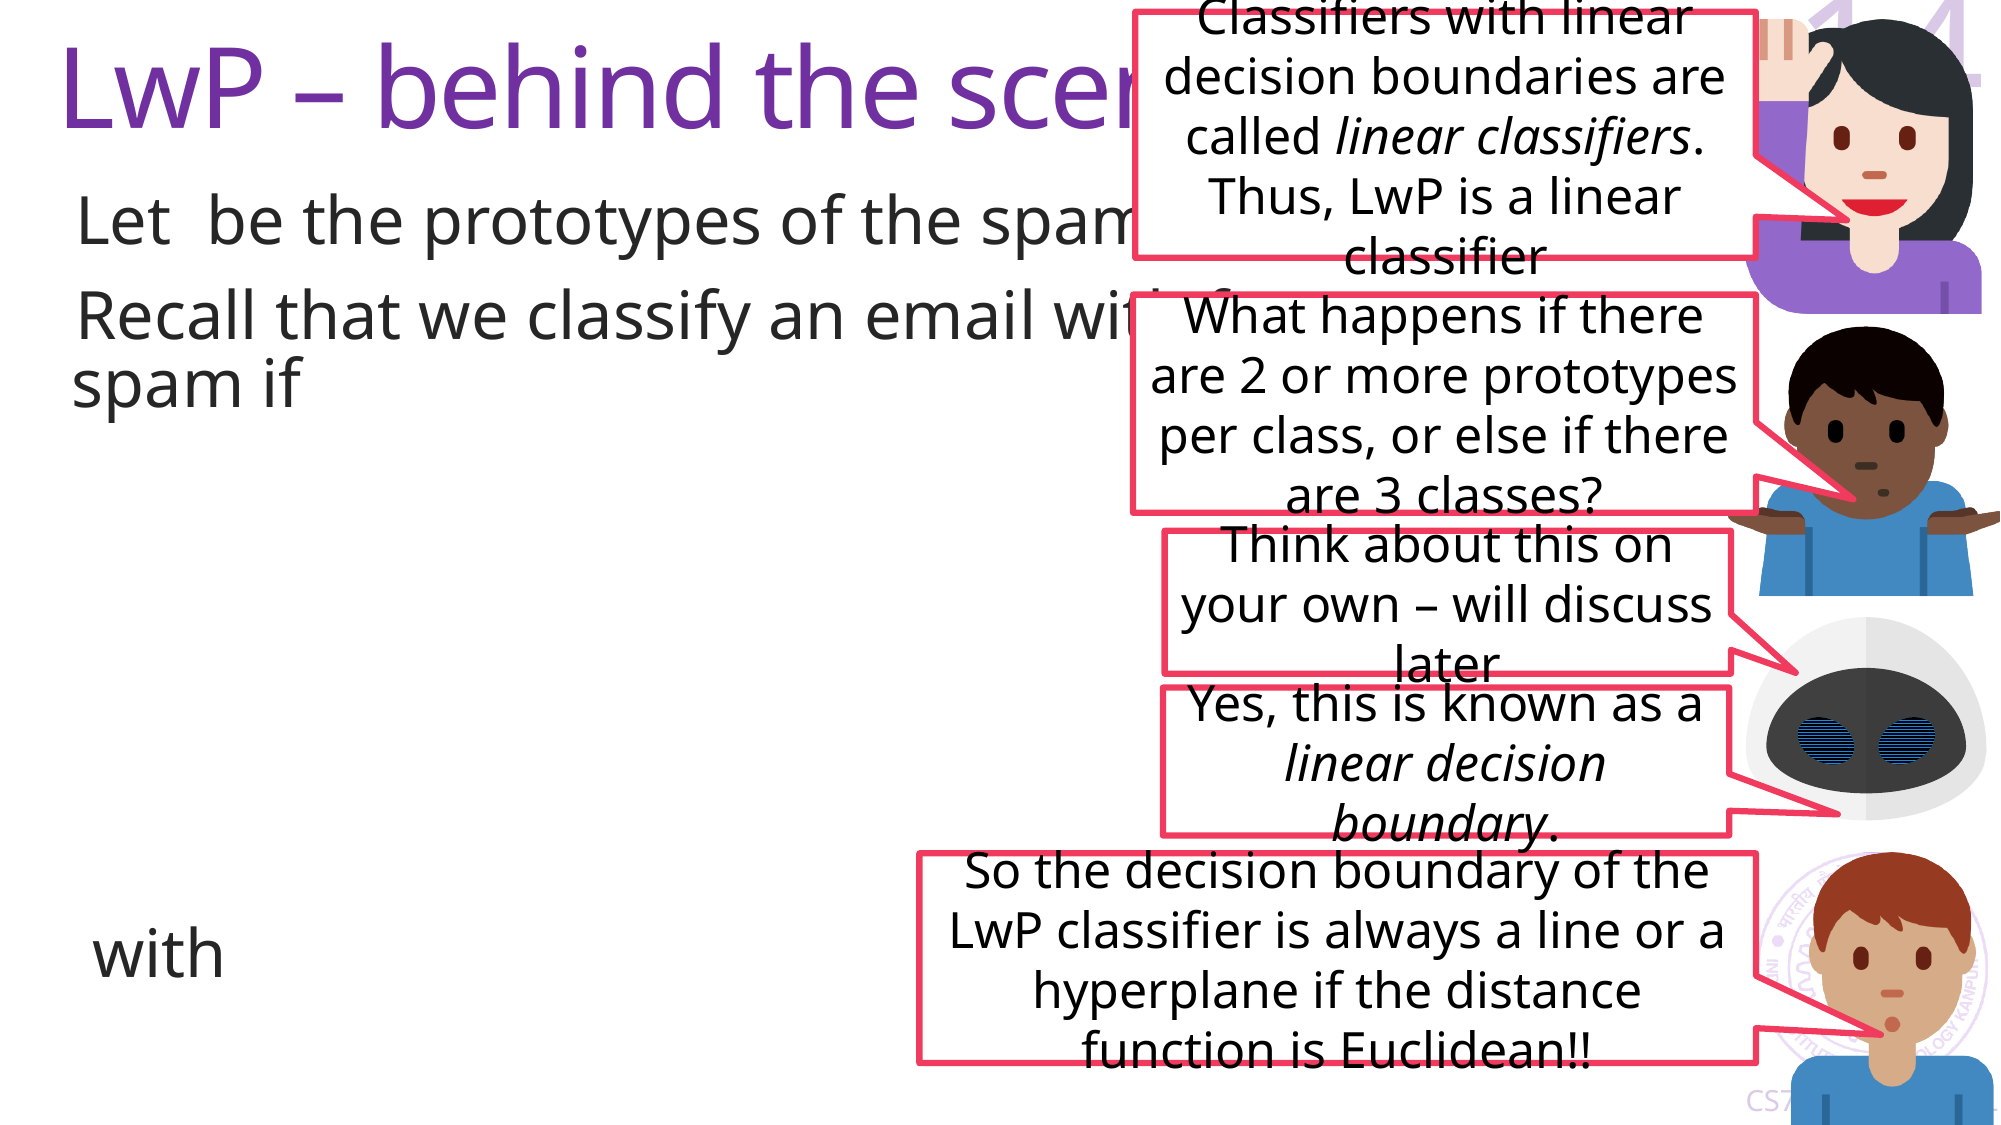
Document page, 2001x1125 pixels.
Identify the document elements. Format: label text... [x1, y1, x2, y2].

text_box What happens if there are 2 or more prototypes per class, or else if there are 3 classes? [1131, 293, 1757, 514]
slide_number 14 [1520, 6, 2000, 19]
title LwP – behind the scenes [41, 5, 1945, 183]
picture [1728, 323, 2000, 599]
text_box Classifiers with linear decision boundaries are called linear classifiers. Thus, LwP is a linear classifier [1134, 10, 1757, 259]
text_box Think about this on your own – will discuss later [1163, 529, 1745, 675]
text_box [1745, 616, 1987, 821]
text_box Yes, this is known as a linear decision boundary. [1161, 686, 1745, 837]
text_box So the decision boundary of the LwP classifier is always a line or a hyperplane if the distance function is Euclidean!! [918, 852, 1755, 1065]
picture [1714, 19, 2000, 314]
picture [1755, 851, 2000, 1125]
